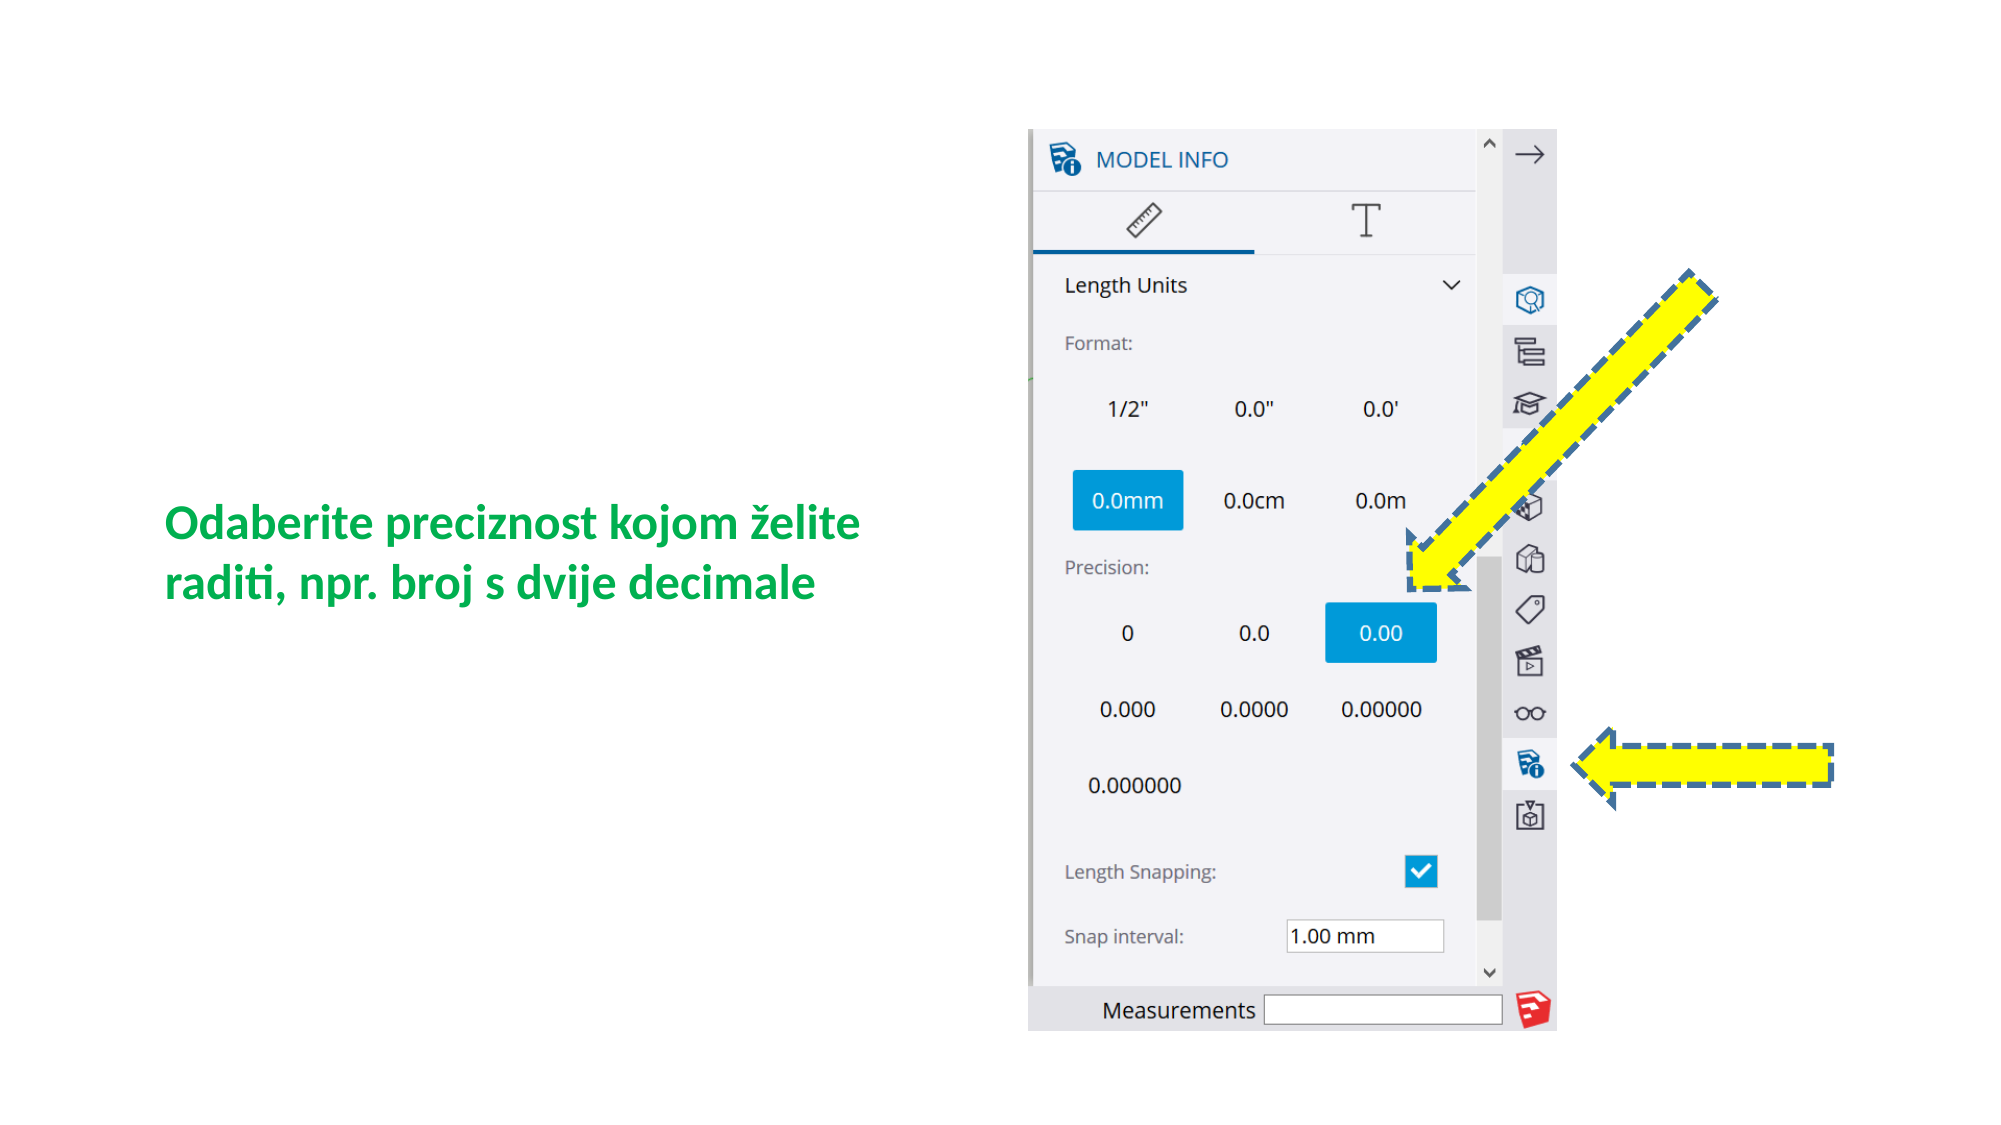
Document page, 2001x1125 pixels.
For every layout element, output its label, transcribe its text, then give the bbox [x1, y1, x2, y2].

text_box [1557, 270, 1718, 466]
text_box [1572, 726, 1833, 807]
text_box Odaberite preciznost kojom želite raditi, npr. broj s dvije decimale [149, 481, 972, 678]
picture [1028, 129, 1557, 1031]
